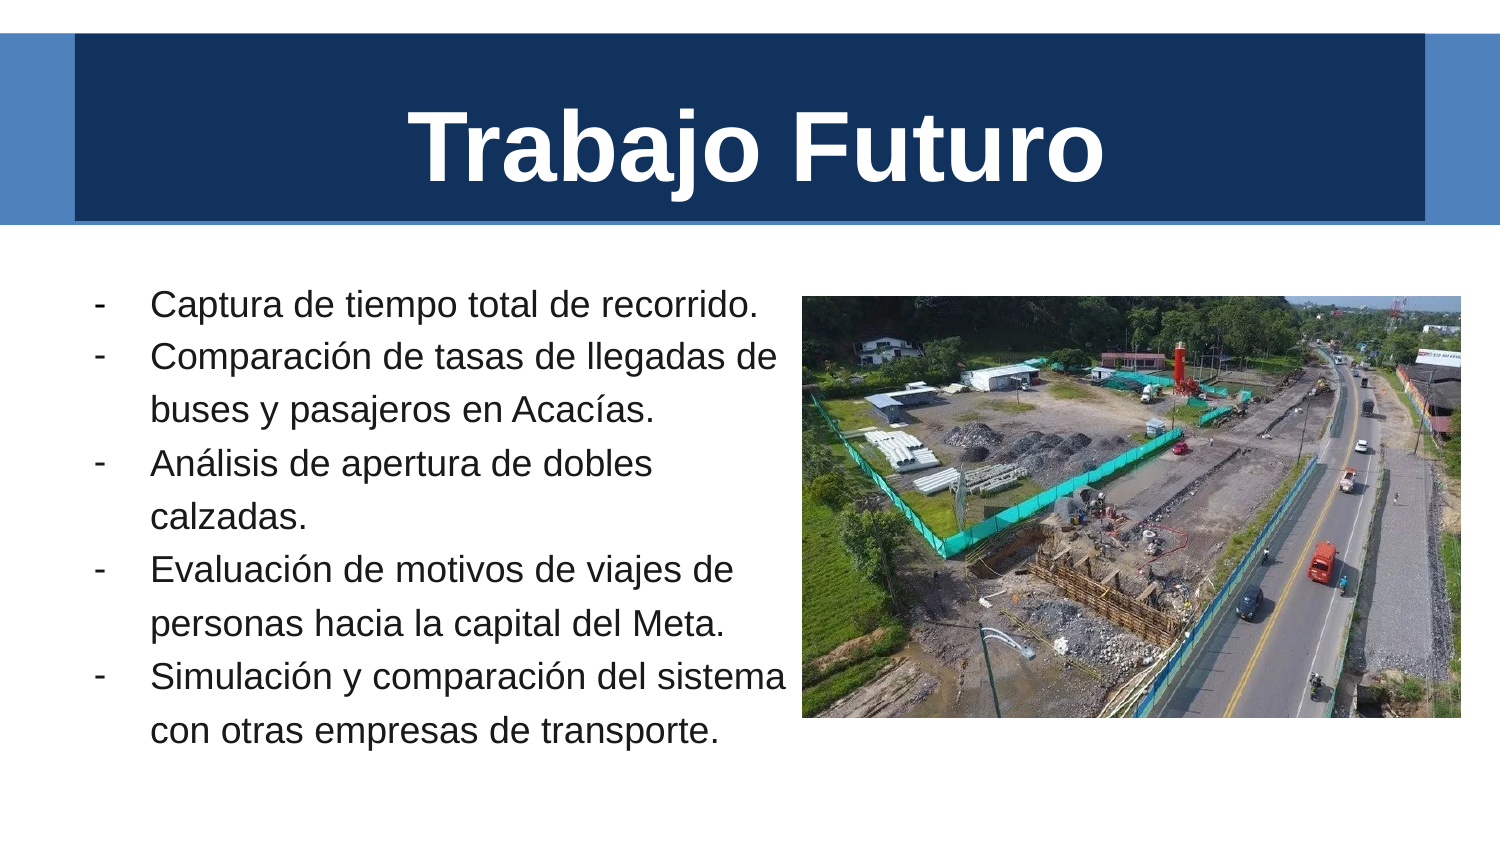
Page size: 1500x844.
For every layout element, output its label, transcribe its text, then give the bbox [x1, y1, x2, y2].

text_box Captura de tiempo total de recorrido. Comparación de tasas de llegadas de buses y pasajeros en Acacías. Análisis de apertura de dobles calzadas. Evaluación de motivos de viajes de personas hacia la capital del Meta. Simulación y comparación del sistema con otras empresas de transporte. [74, 239, 1425, 808]
text_box [0, 33, 1500, 225]
text_box Trabajo Futuro [74, 33, 1426, 221]
picture [802, 296, 1461, 718]
